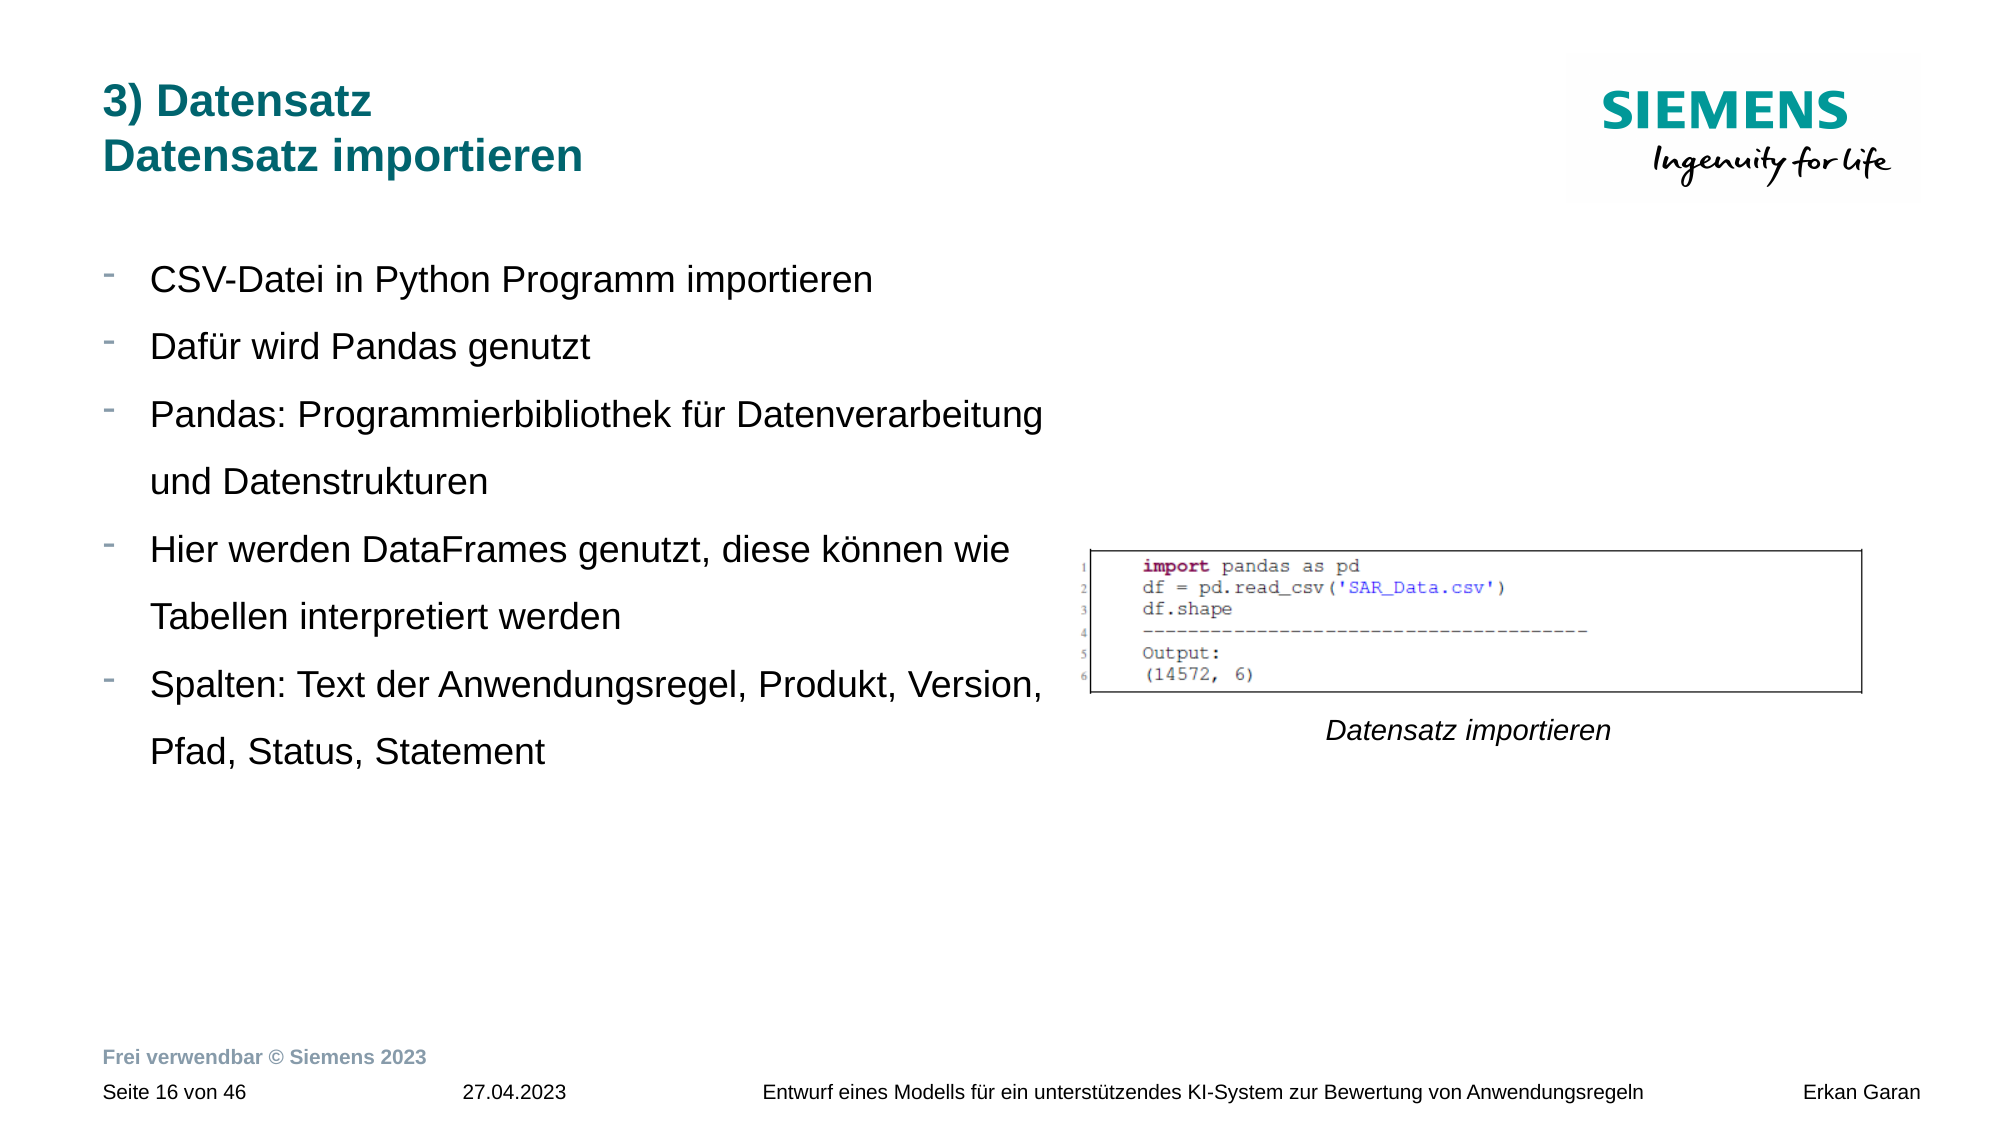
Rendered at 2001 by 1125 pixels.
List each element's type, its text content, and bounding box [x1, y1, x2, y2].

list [1075, 544, 1870, 699]
list CSV-Datei in Python Programm importieren Dafür wird Pandas genutzt Pandas: Programmierbibliothek für Datenverarbeitung und Datenstrukturen Hier werden DataFrames genutzt, diese können wie Tabellen interpretiert werden Spalten: Text der Anwendungsregel, Produkt, Version, Pfad, Status, Statement [102, 233, 1077, 1012]
text_box Datensatz importieren [1075, 706, 1862, 755]
title 3) Datensatz Datensatz importieren [0, 0, 2000, 233]
